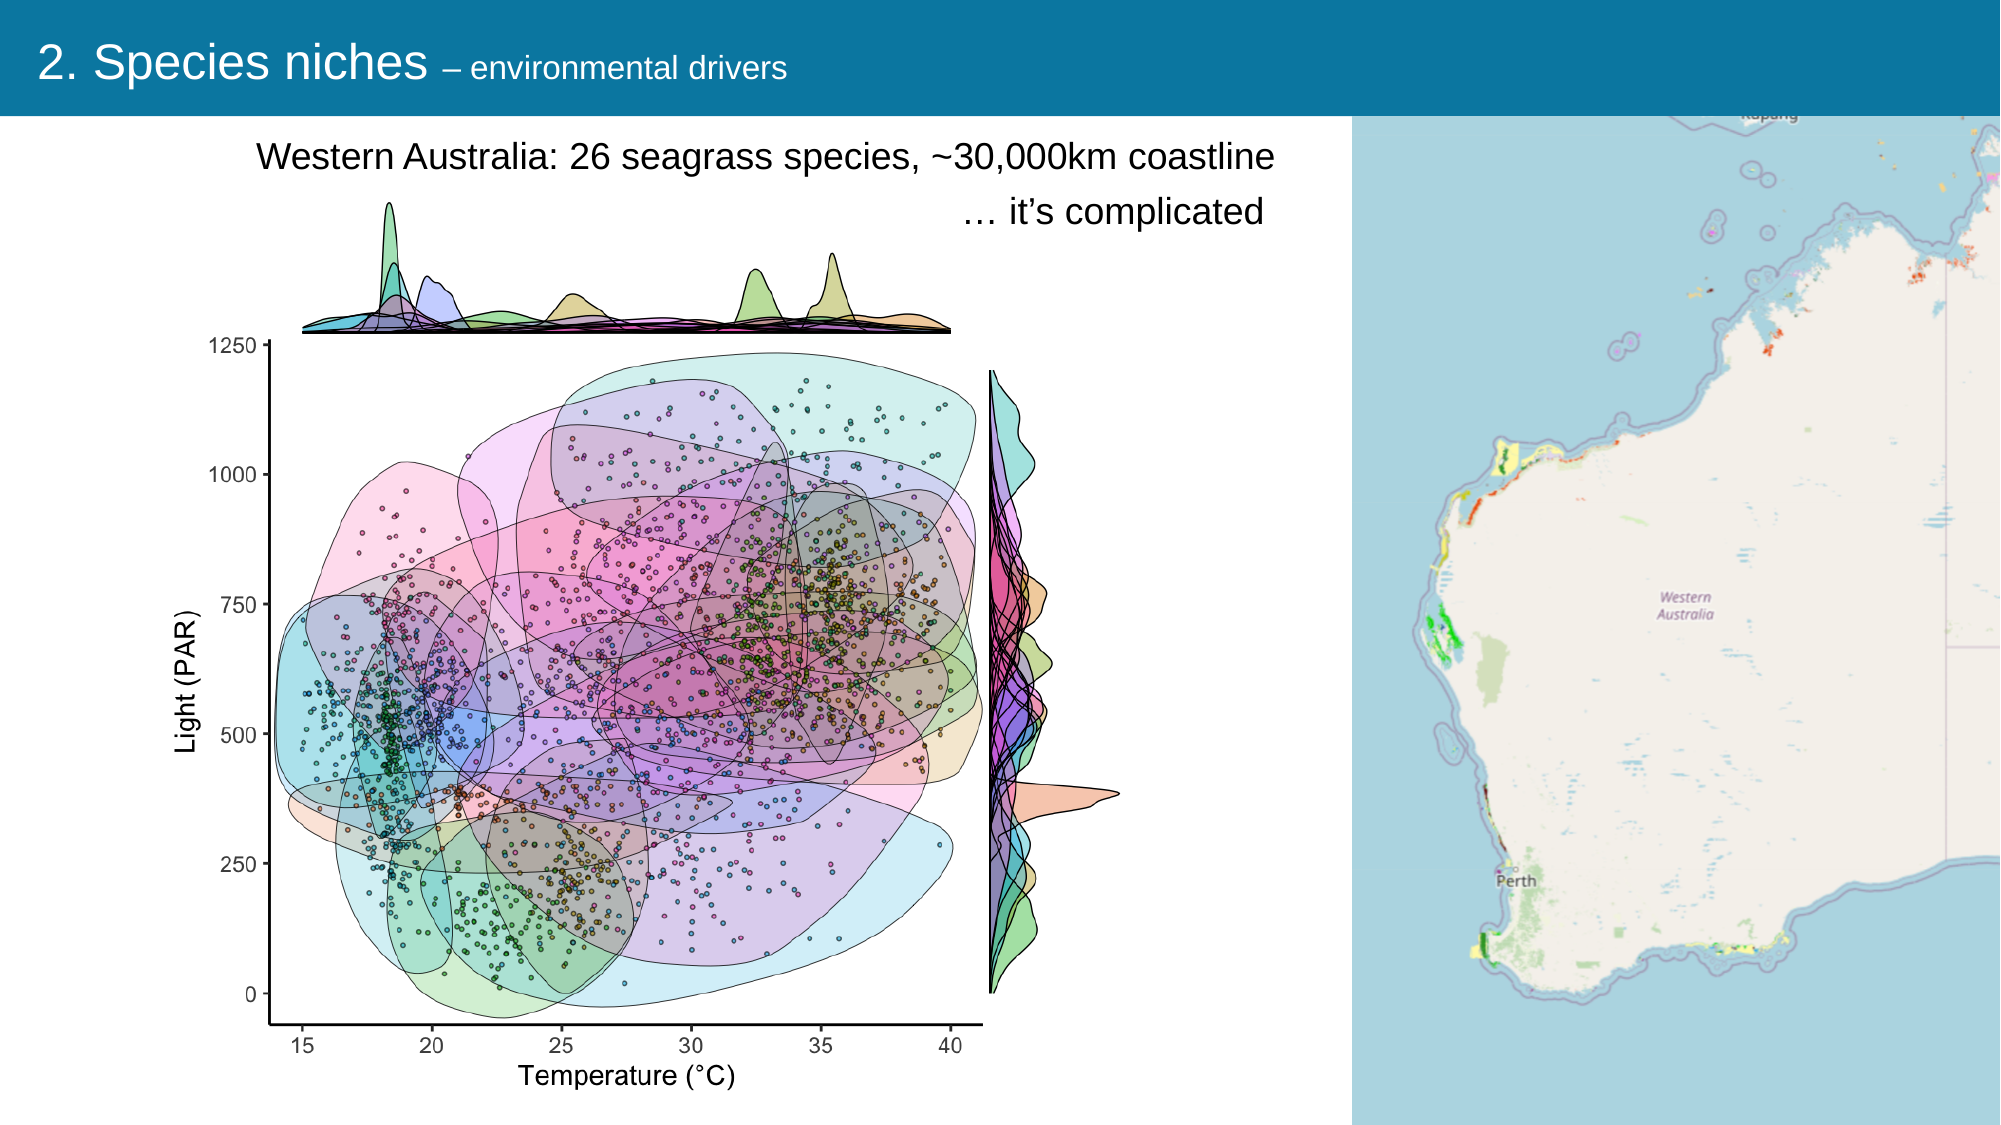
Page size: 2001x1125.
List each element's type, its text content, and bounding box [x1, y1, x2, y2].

picture [2, 196, 1279, 1108]
text_box 2. Species niches – environmental drivers [22, 6, 1747, 120]
text_box [0, 0, 2000, 118]
text_box Western Australia: 26 seagrass species, ~30,000km coastline [241, 124, 1352, 185]
text_box … it’s complicated [946, 179, 1319, 240]
picture [1352, 117, 2000, 1125]
